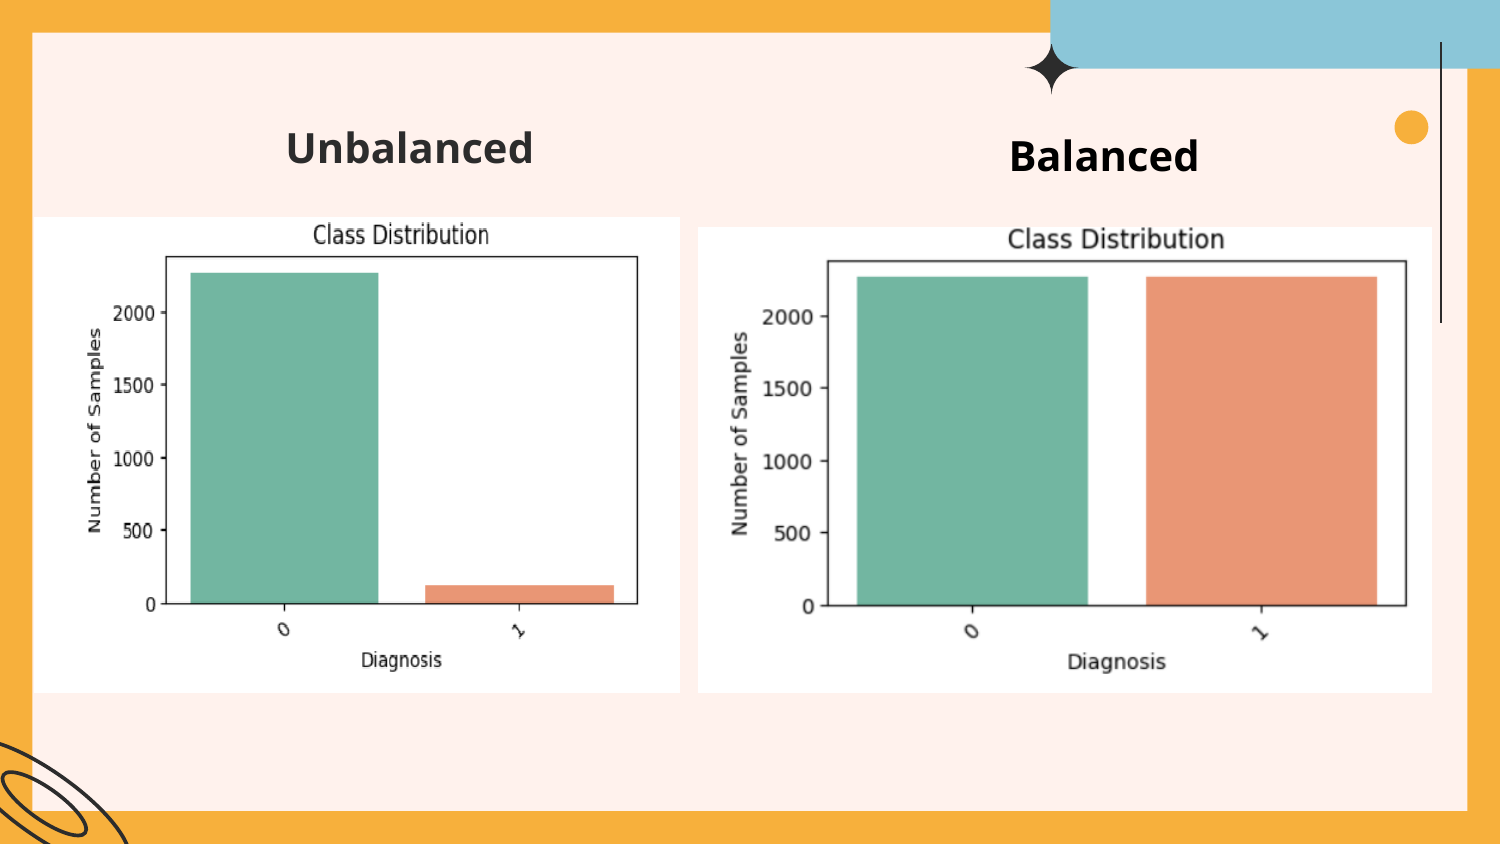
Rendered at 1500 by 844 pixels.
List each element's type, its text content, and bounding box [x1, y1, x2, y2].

title Unbalanced [242, 122, 639, 215]
picture [33, 216, 680, 693]
text_box Balanced [983, 122, 1258, 187]
picture [698, 227, 1432, 693]
